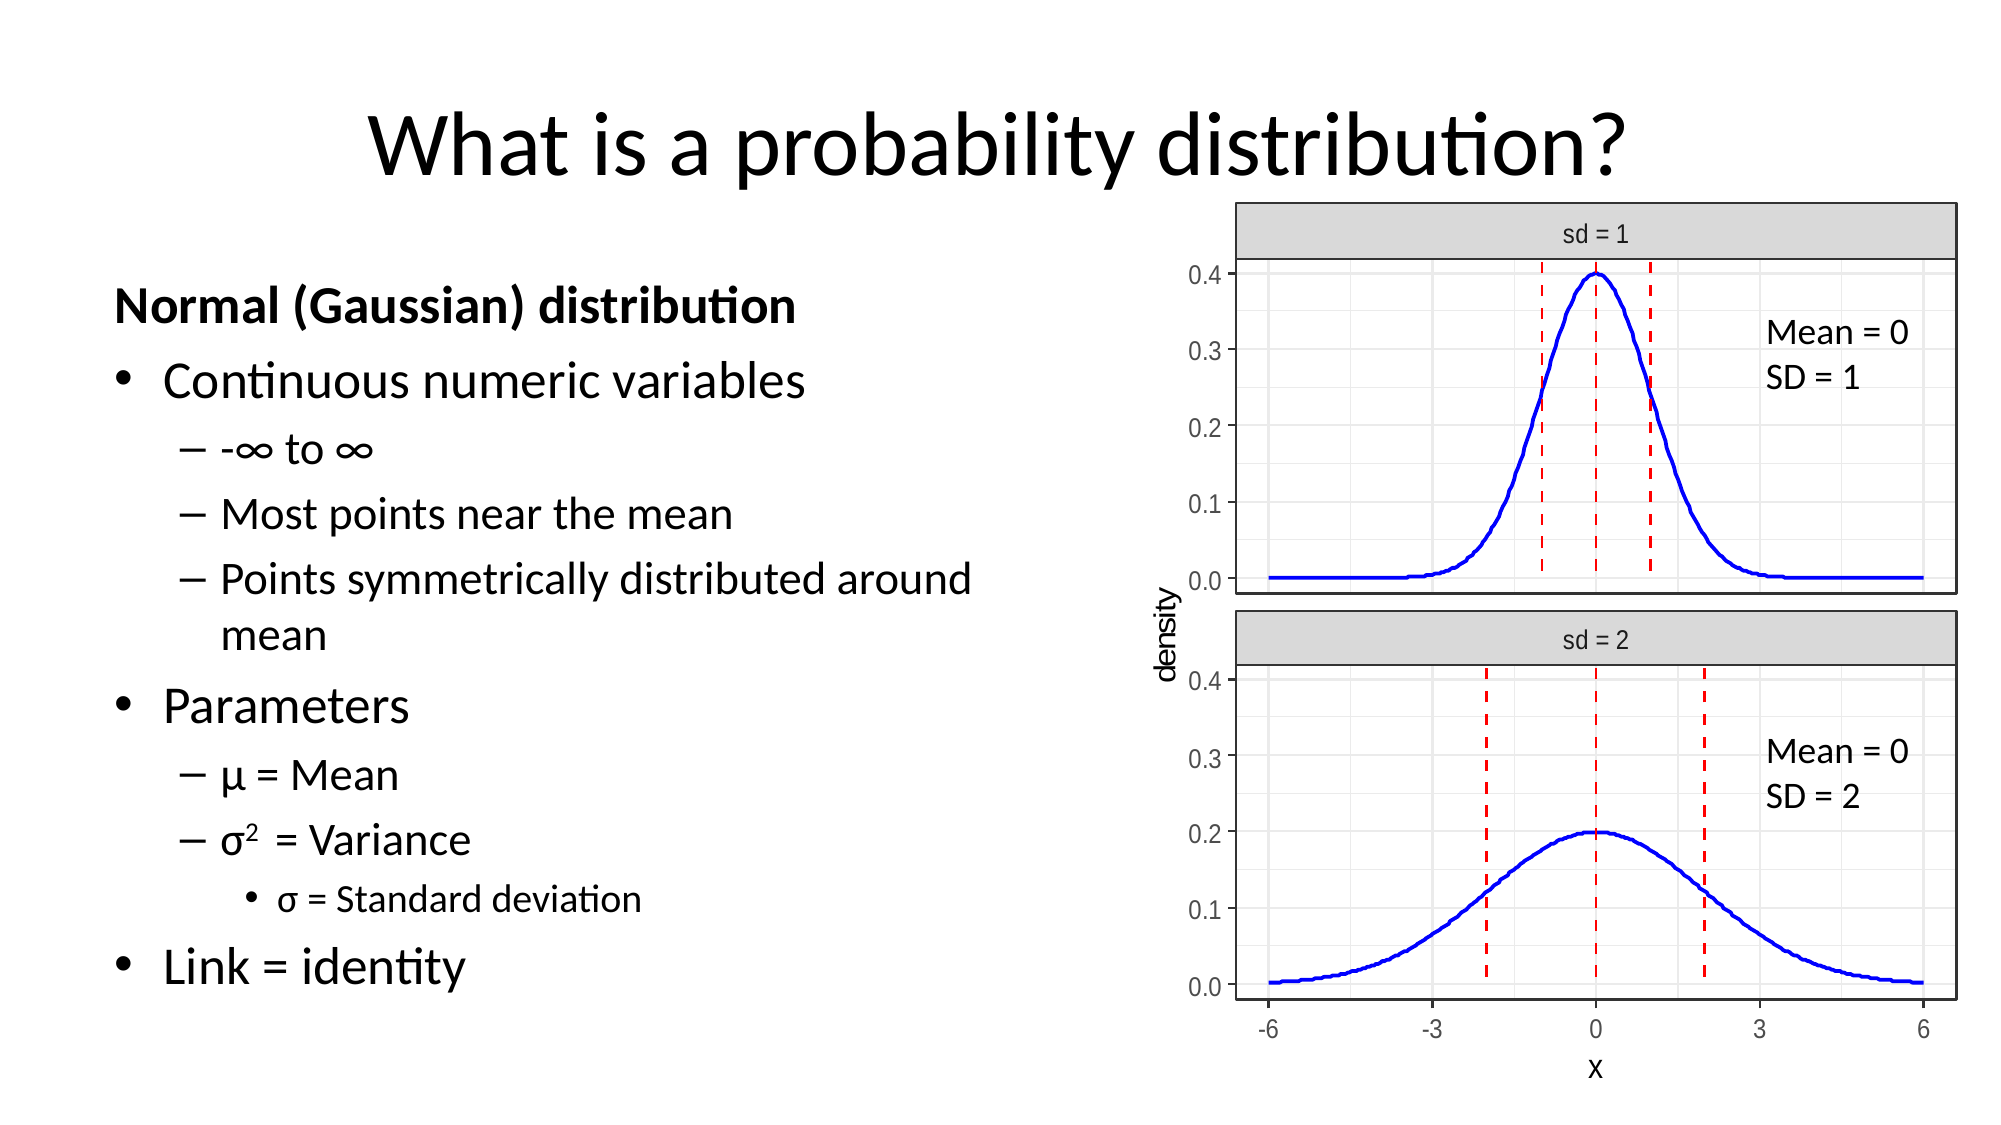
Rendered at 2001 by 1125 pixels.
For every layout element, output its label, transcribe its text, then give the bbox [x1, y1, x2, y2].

list Normal (Gaussian) distribution Continuous numeric variables -∞ to ∞ Most points near the mean Points symmetrically distributed around mean Parameters μ = Mean σ2 = Variance σ = Standard deviation Link = identity [99, 262, 1000, 1005]
title What is a probability distribution? [99, 45, 1900, 233]
picture [1137, 187, 1970, 1099]
